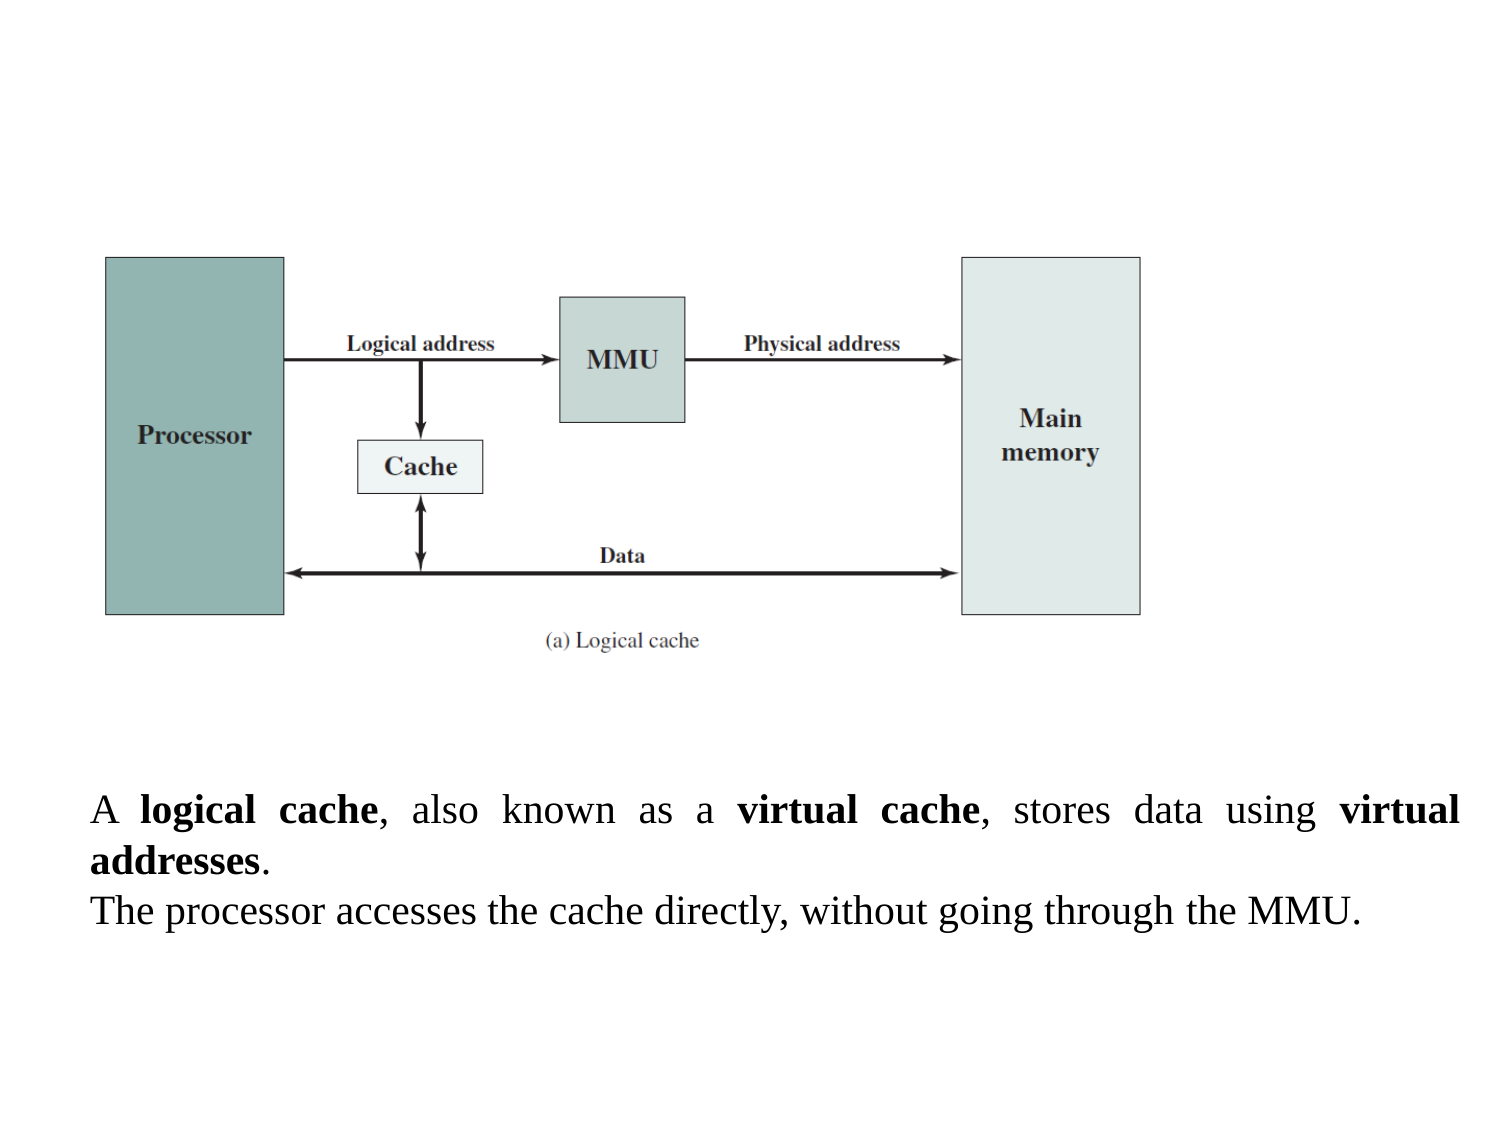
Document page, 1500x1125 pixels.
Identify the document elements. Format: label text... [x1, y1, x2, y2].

picture [49, 212, 1226, 681]
text_box A logical cache, also known as a virtual cache, stores data using virtual addresses. The processor accesses the cache directly, without going through the MMU. [75, 774, 1475, 940]
